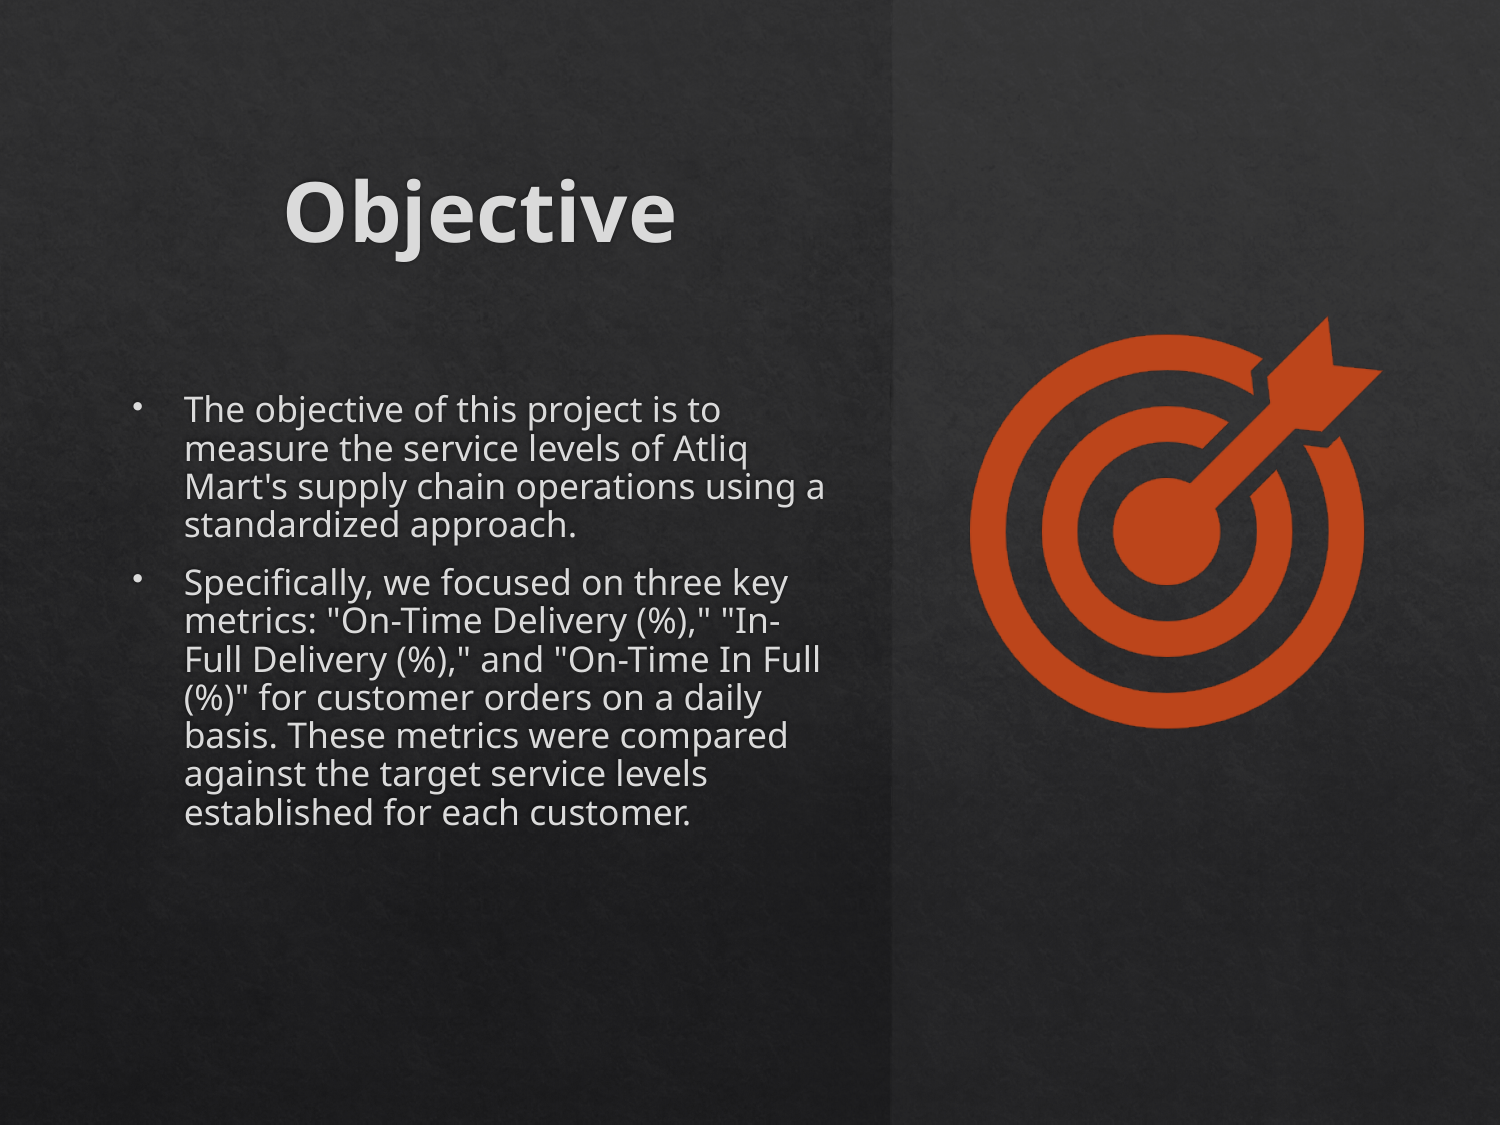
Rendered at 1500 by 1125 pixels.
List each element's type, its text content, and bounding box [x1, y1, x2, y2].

title Objective [112, 99, 848, 319]
list The objective of this project is to measure the service levels of Atliq Mart's supply chain operations using a standardized approach. Specifically, we focused on three key metrics: "On-Time Delivery (%)," "In-Full Delivery (%)," and "On-Time In Full (%)" for customer orders on a daily basis. These metrics were compared against the target service levels established for each customer. [112, 349, 848, 935]
picture [889, 0, 1500, 1125]
